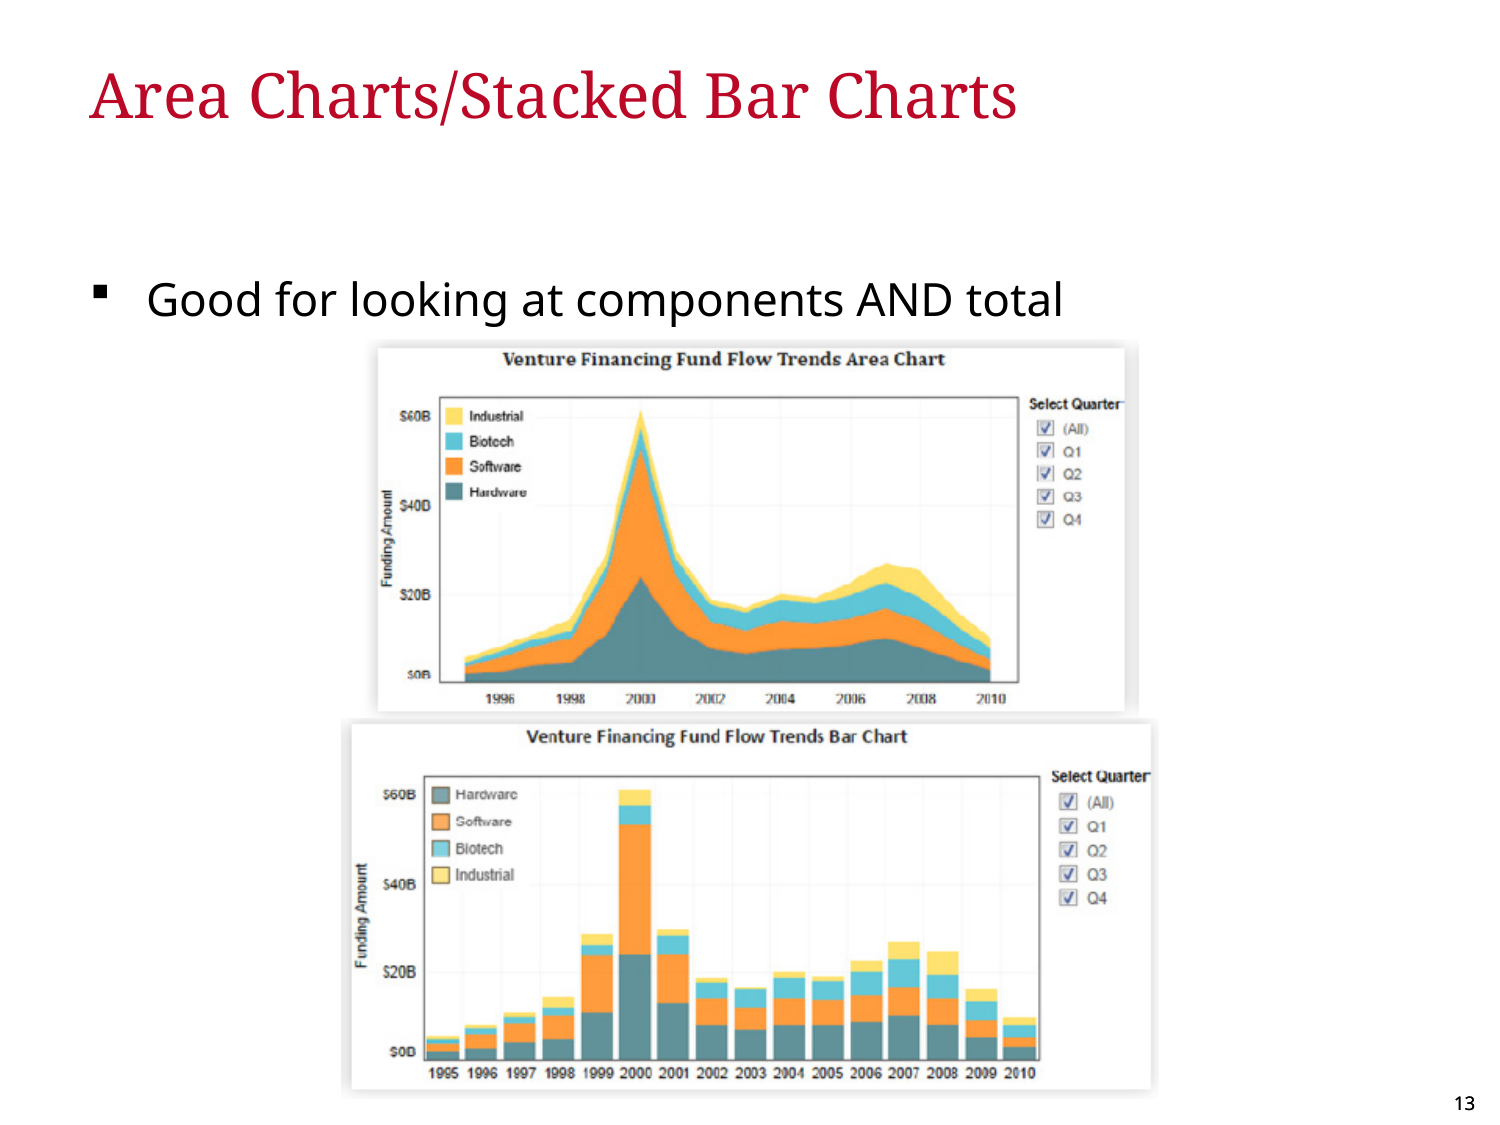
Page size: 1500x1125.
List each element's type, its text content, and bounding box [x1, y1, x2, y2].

picture [341, 339, 1159, 1099]
title Area Charts/Stacked Bar Charts [89, 52, 1440, 240]
list Good for looking at components AND total [89, 270, 1440, 1099]
